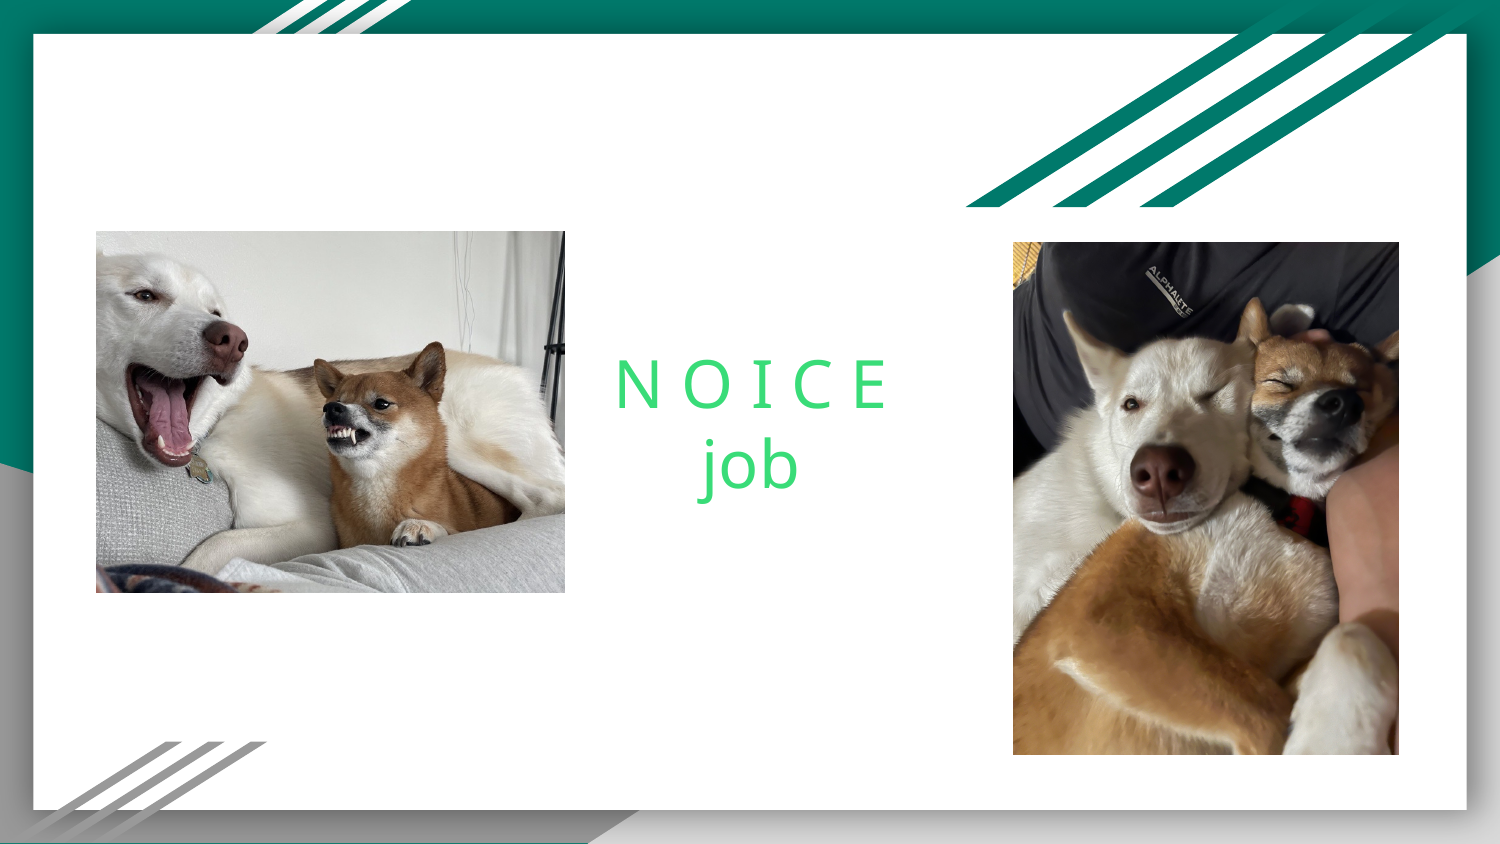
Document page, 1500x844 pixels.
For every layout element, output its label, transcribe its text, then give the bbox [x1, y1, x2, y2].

picture [96, 231, 565, 593]
picture [1013, 241, 1399, 755]
title N O I C E job [228, 213, 1274, 630]
